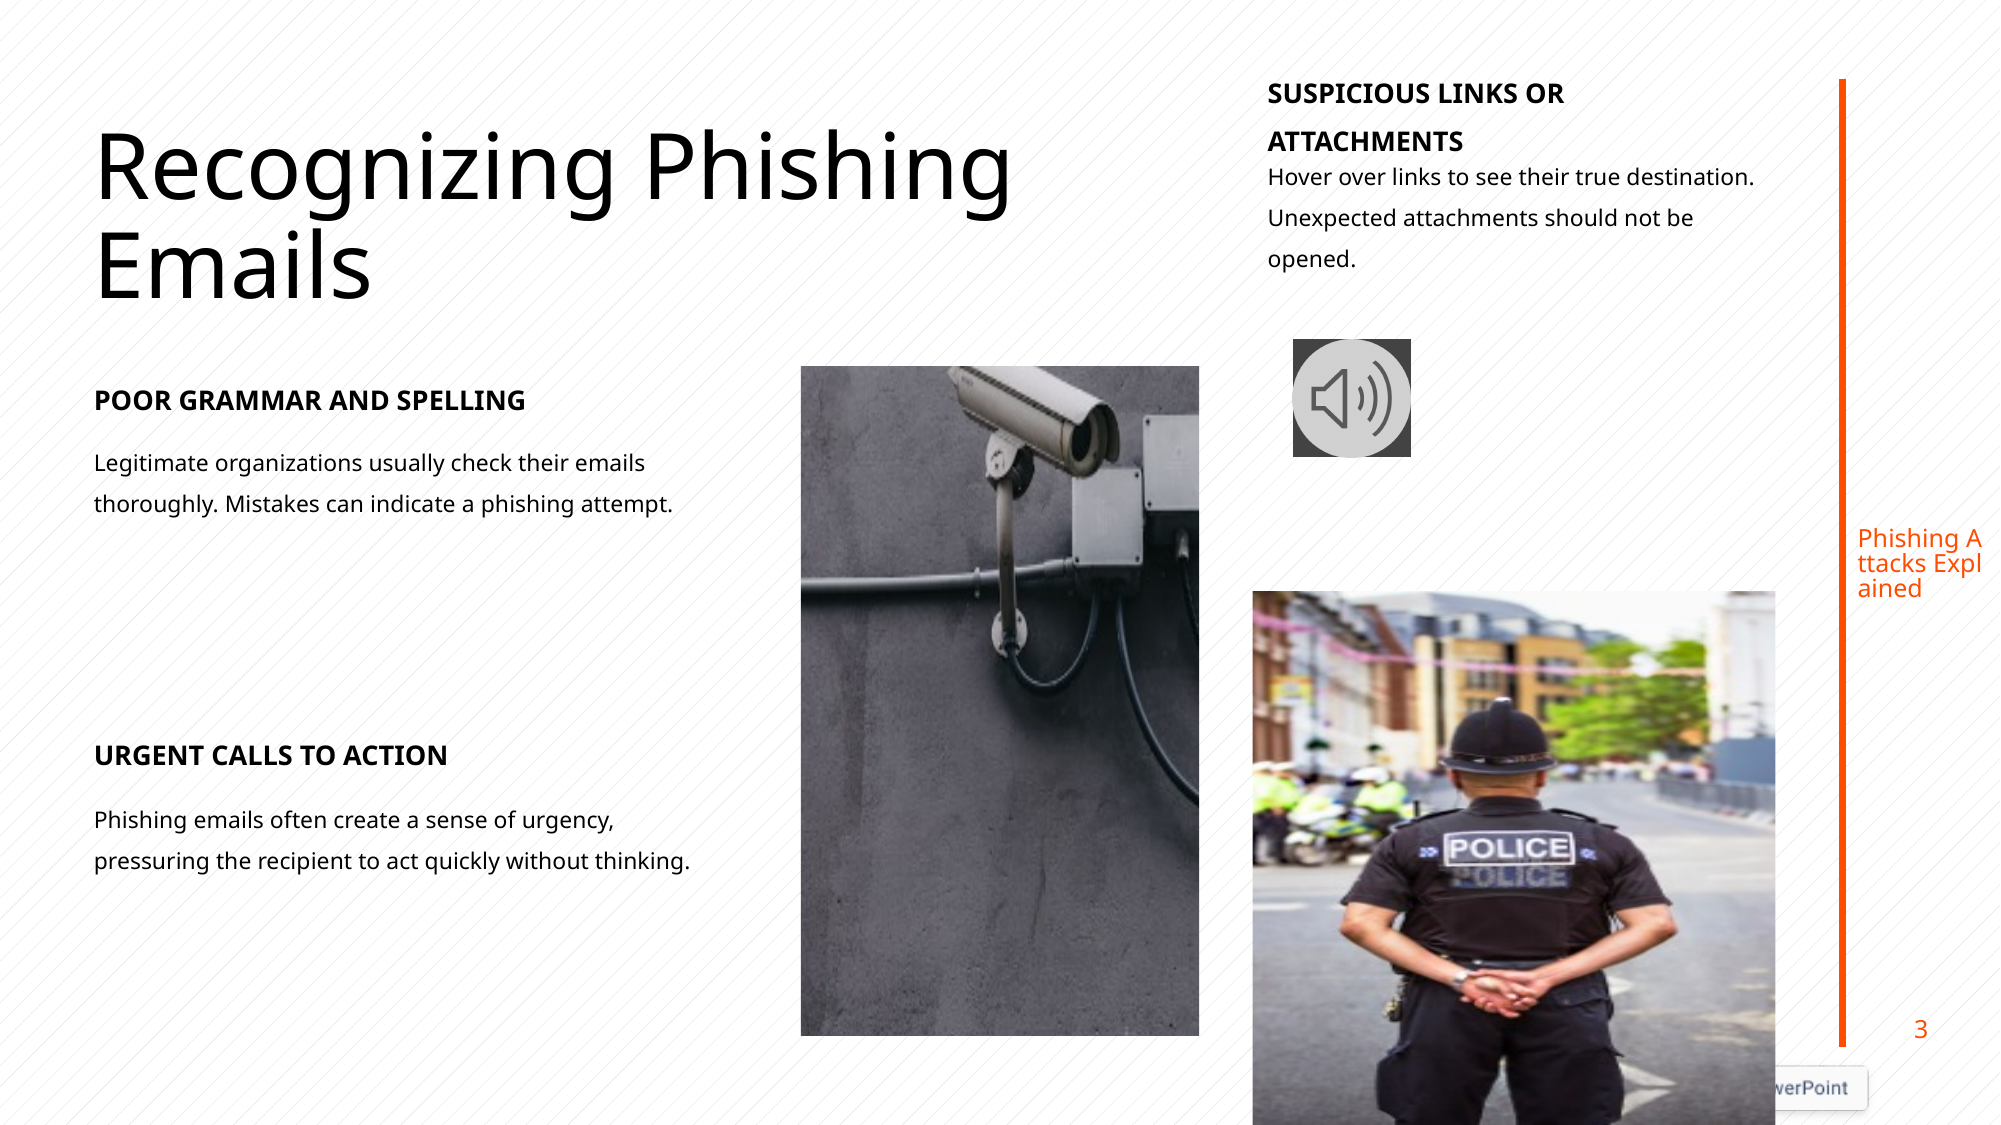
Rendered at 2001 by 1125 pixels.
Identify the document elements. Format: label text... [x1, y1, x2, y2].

footer Phishing Attacks Explained [1842, 78, 2000, 1002]
picture [1252, 591, 1884, 1125]
title Recognizing Phishing Emails [78, 59, 1200, 327]
slide_number 3 [1842, 1010, 2000, 1056]
list Phishing emails often create a sense of urgency, pressuring the recipient to act quickly without thinking. [78, 791, 748, 1024]
picture [1291, 338, 1412, 458]
picture [800, 366, 1200, 1036]
list Hover over links to see their true destination. Unexpected attachments should not be opened. [1252, 148, 1776, 525]
list Legitimate organizations usually check their emails thoroughly. Mistakes can indicate a phishing attempt. [78, 434, 748, 666]
list POOR GRAMMAR AND SPELLING [78, 366, 748, 426]
list SUSPICIOUS LINKS OR ATTACHMENTS [1252, 59, 1776, 119]
list URGENT CALLS TO ACTION [78, 722, 748, 782]
